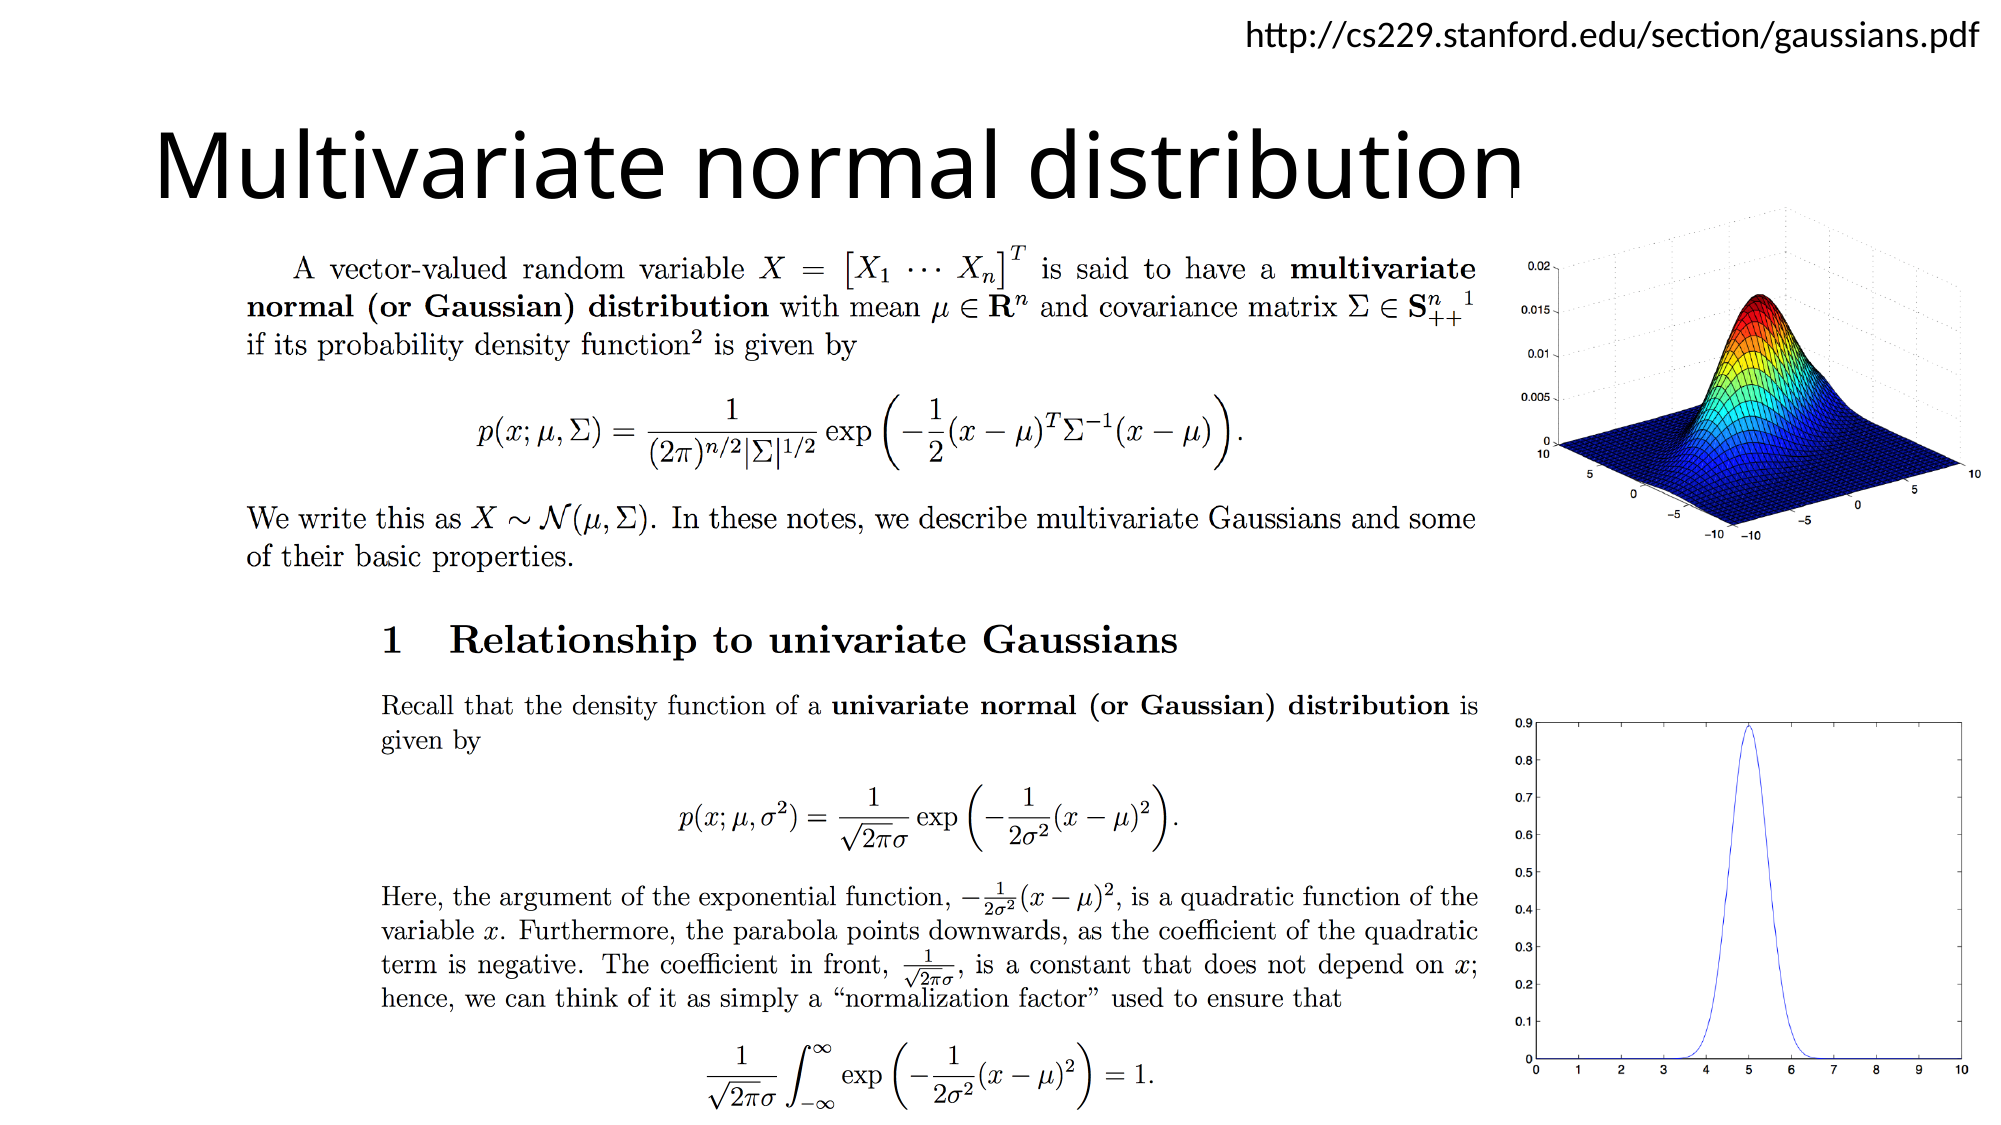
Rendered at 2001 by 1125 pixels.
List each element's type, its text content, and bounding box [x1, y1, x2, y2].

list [232, 236, 1514, 591]
text_box http://cs229.stanford.edu/section/gaussians.pdf [1230, 2, 1996, 62]
title Multivariate normal distribution [137, 59, 1863, 278]
picture [369, 617, 2000, 1125]
picture [1513, 188, 2000, 557]
